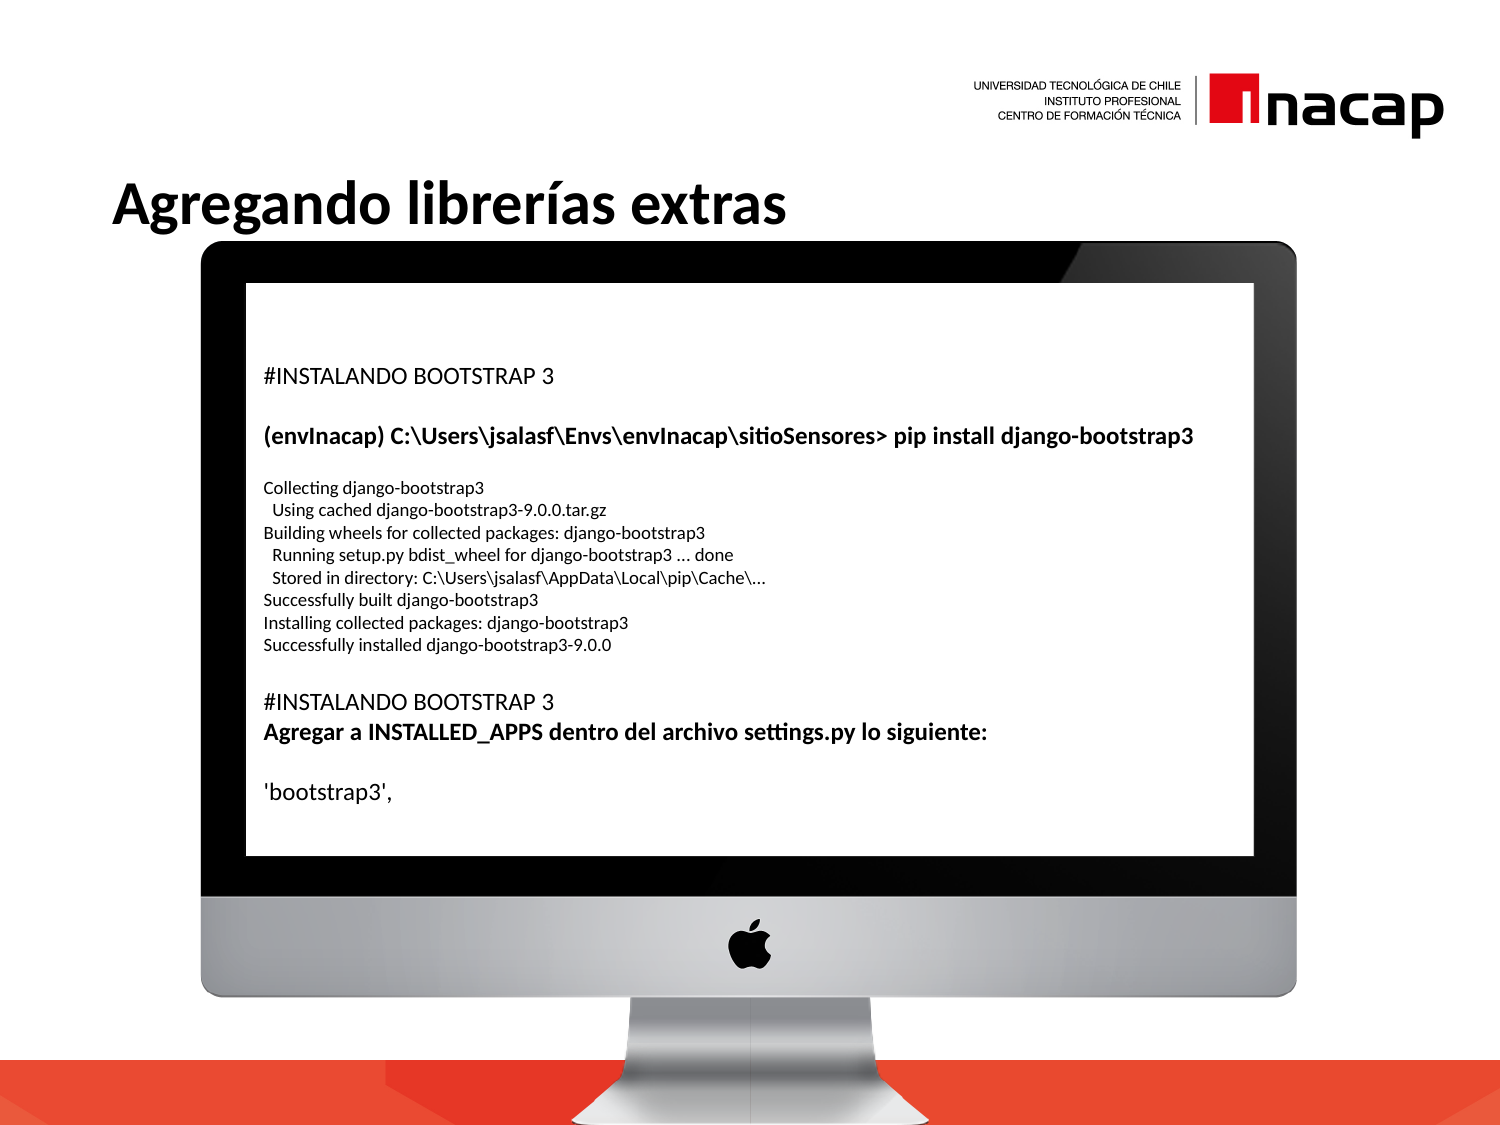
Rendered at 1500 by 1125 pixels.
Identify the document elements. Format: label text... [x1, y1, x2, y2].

picture [0, 0, 1500, 1125]
text_box Agregando librerías extras [97, 149, 1123, 250]
